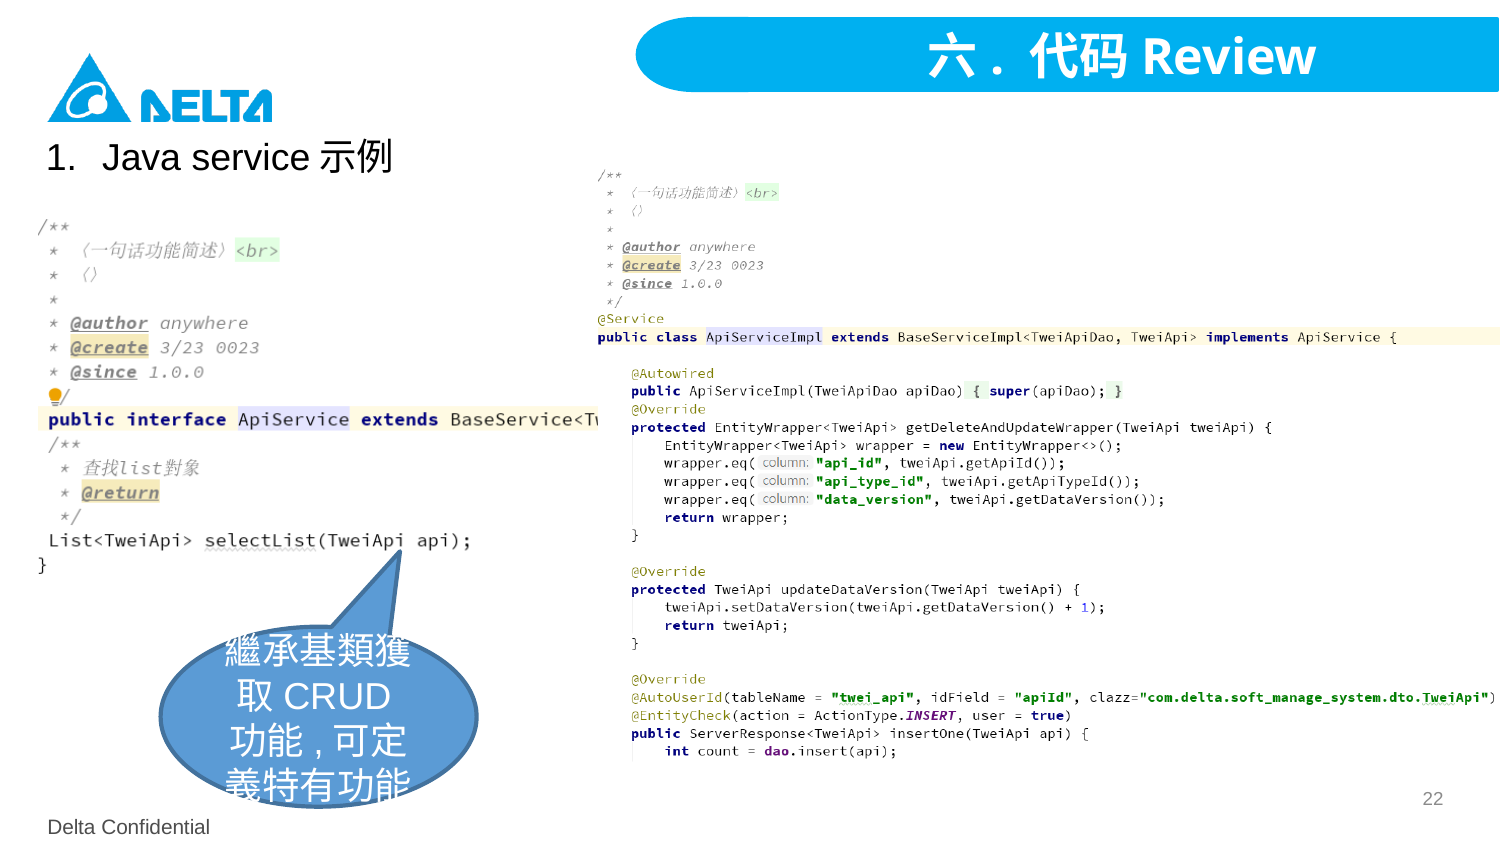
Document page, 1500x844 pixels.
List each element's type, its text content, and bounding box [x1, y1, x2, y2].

picture [256, 105, 263, 122]
picture [67, 82, 107, 117]
text_box 繼承基類獲取CRUD功能,可定義特有功能 [158, 592, 479, 809]
picture [38, 163, 1500, 763]
slide_number 22 [1340, 778, 1459, 819]
text_box Java service示例 [31, 125, 1035, 186]
picture [151, 105, 158, 122]
picture [47, 53, 88, 120]
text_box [637, 18, 1498, 91]
picture [91, 53, 272, 122]
